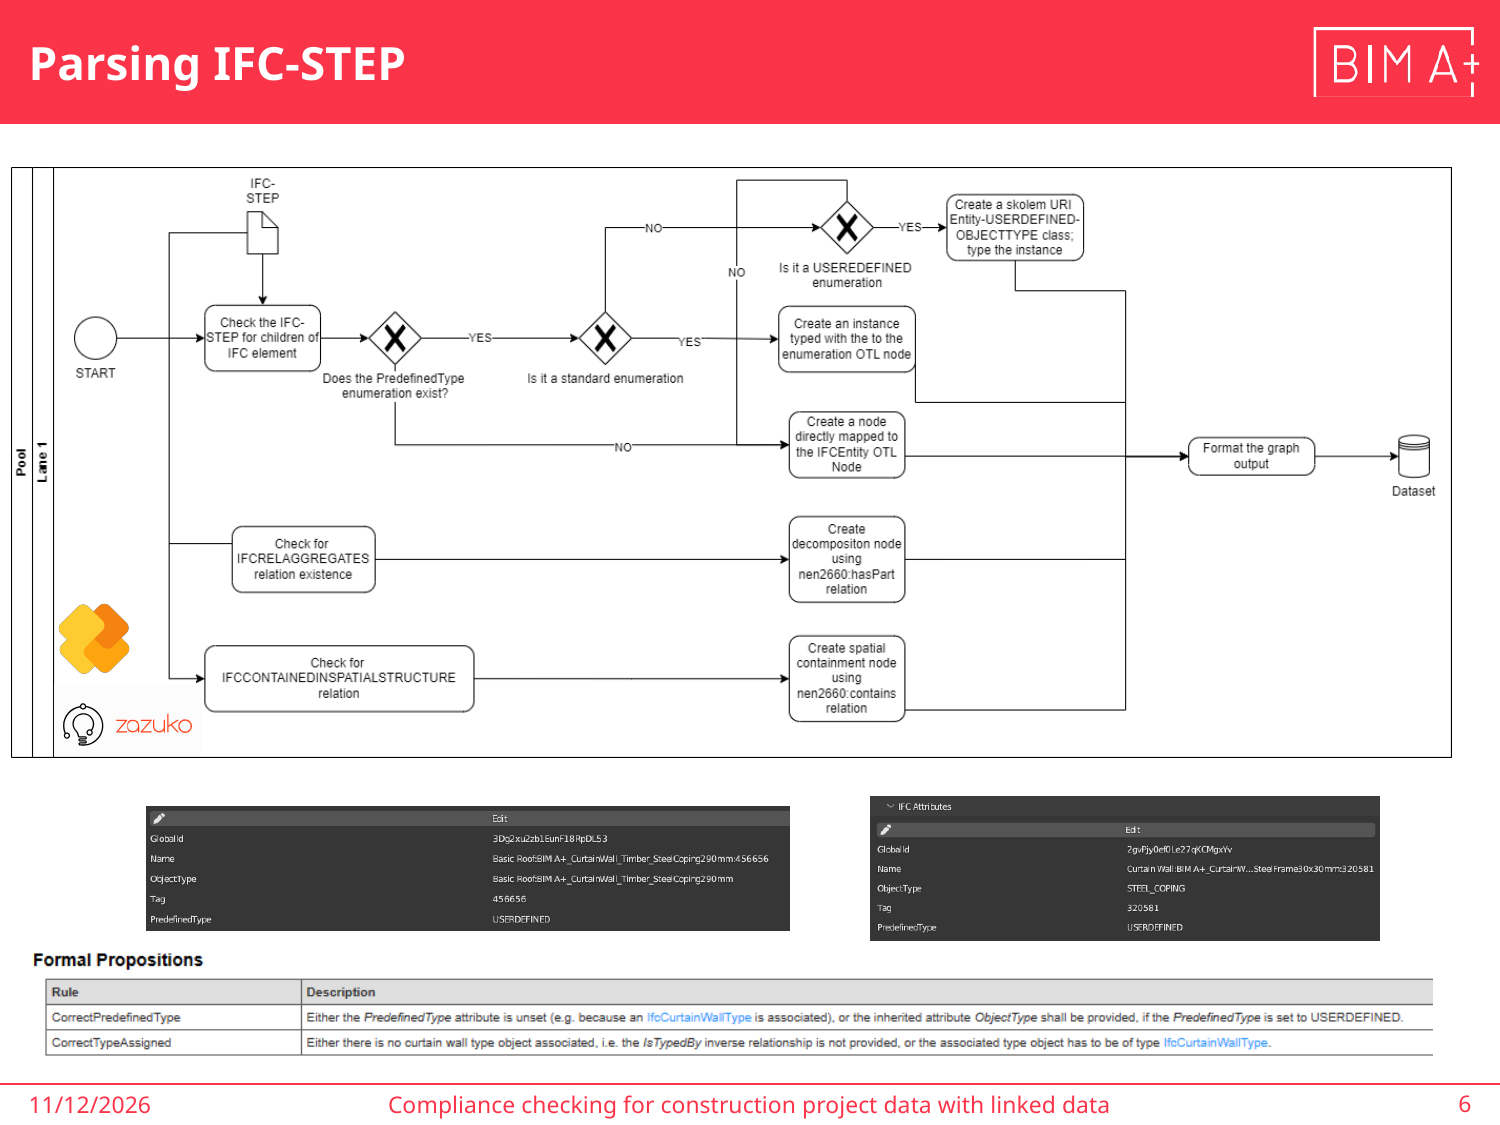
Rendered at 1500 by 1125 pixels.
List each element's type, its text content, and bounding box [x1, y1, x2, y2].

picture [146, 806, 790, 931]
slide_number 6 [1379, 1091, 1472, 1119]
picture [54, 685, 202, 756]
picture [870, 796, 1380, 941]
picture [54, 599, 134, 679]
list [11, 167, 1453, 758]
picture [28, 946, 1433, 1057]
picture [0, 0, 1500, 124]
title Parsing IFC-STEP [28, 26, 1314, 105]
footer Compliance checking for construction project data with linked data [160, 1091, 1340, 1121]
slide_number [28, 1093, 160, 1119]
